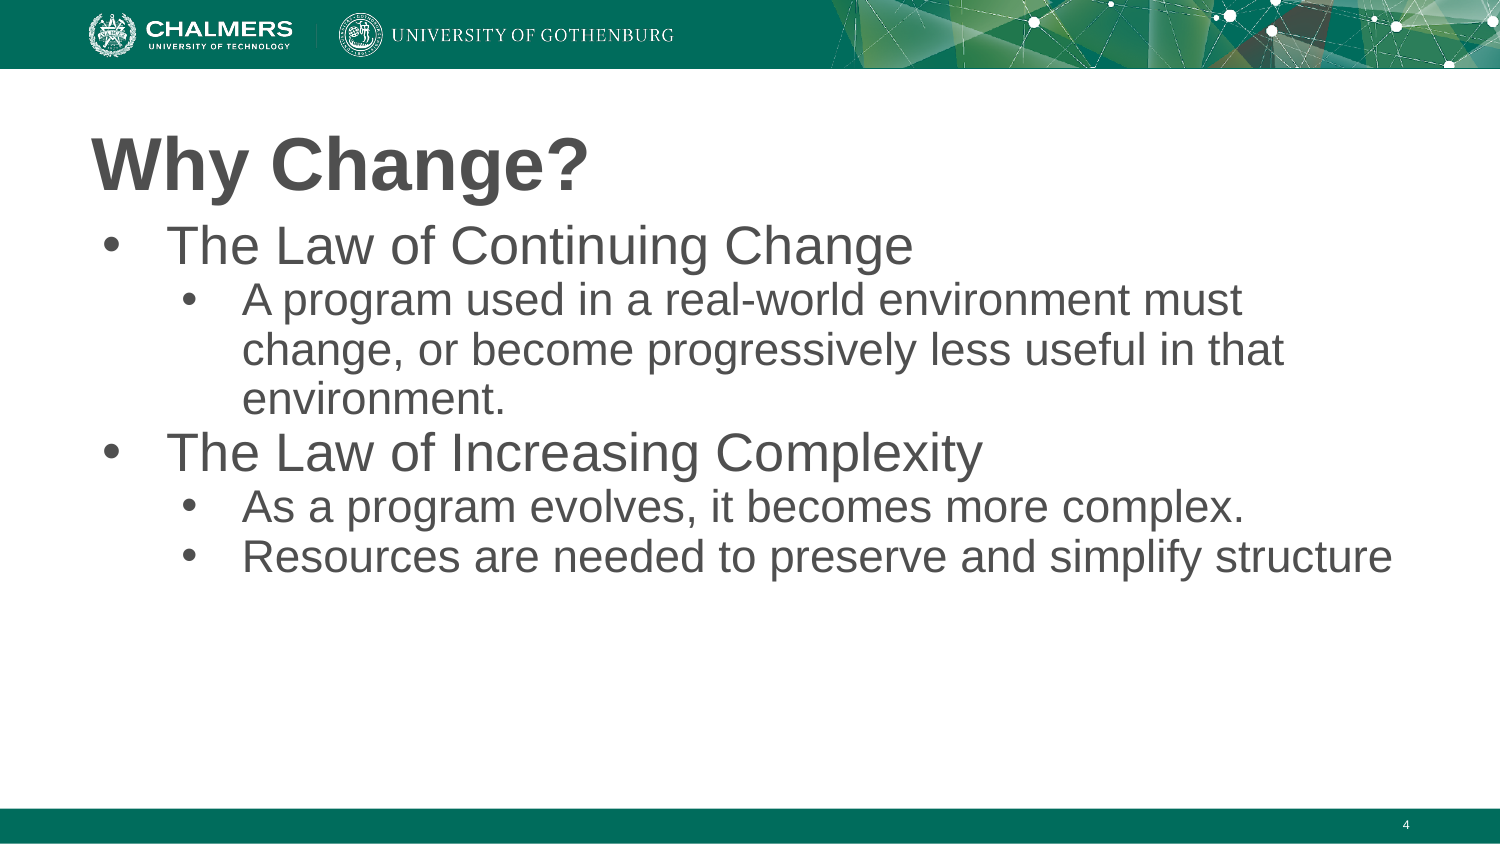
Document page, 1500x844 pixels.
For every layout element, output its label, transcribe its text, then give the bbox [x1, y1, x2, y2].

list The Law of Continuing Change A program used in a real-world environment must change, or become progressively less useful in that environment. The Law of Increasing Complexity As a program evolves, it becomes more complex. Resources are needed to preserve and simplify structure [76, 210, 1425, 782]
slide_number ‹#› [1074, 809, 1425, 844]
title Why Change? [76, 100, 1425, 210]
picture [759, 0, 1500, 68]
picture [64, 0, 696, 85]
